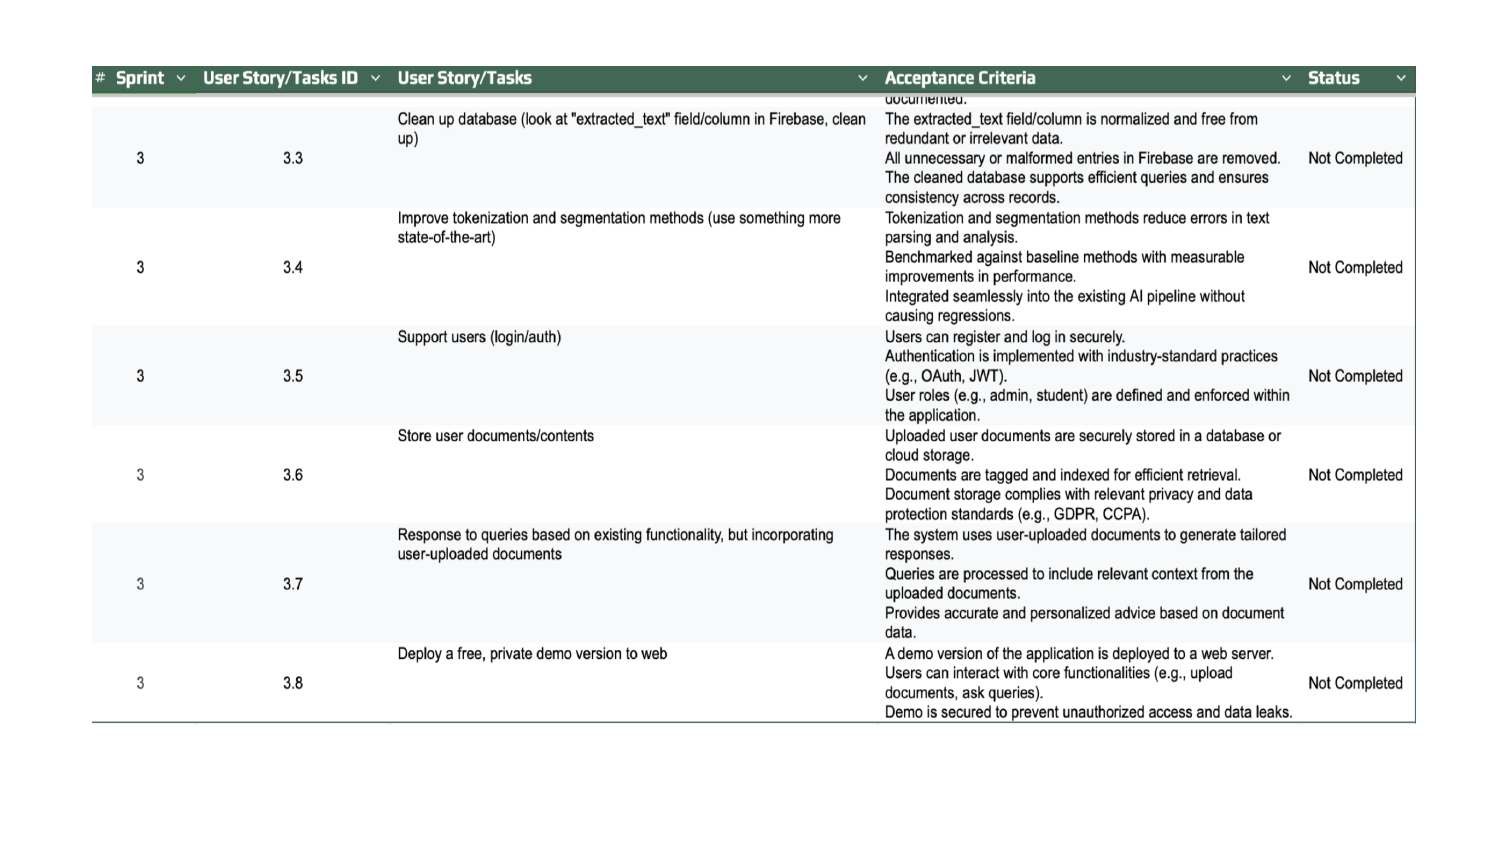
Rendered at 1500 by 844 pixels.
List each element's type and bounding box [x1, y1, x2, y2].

picture [91, 66, 1416, 725]
